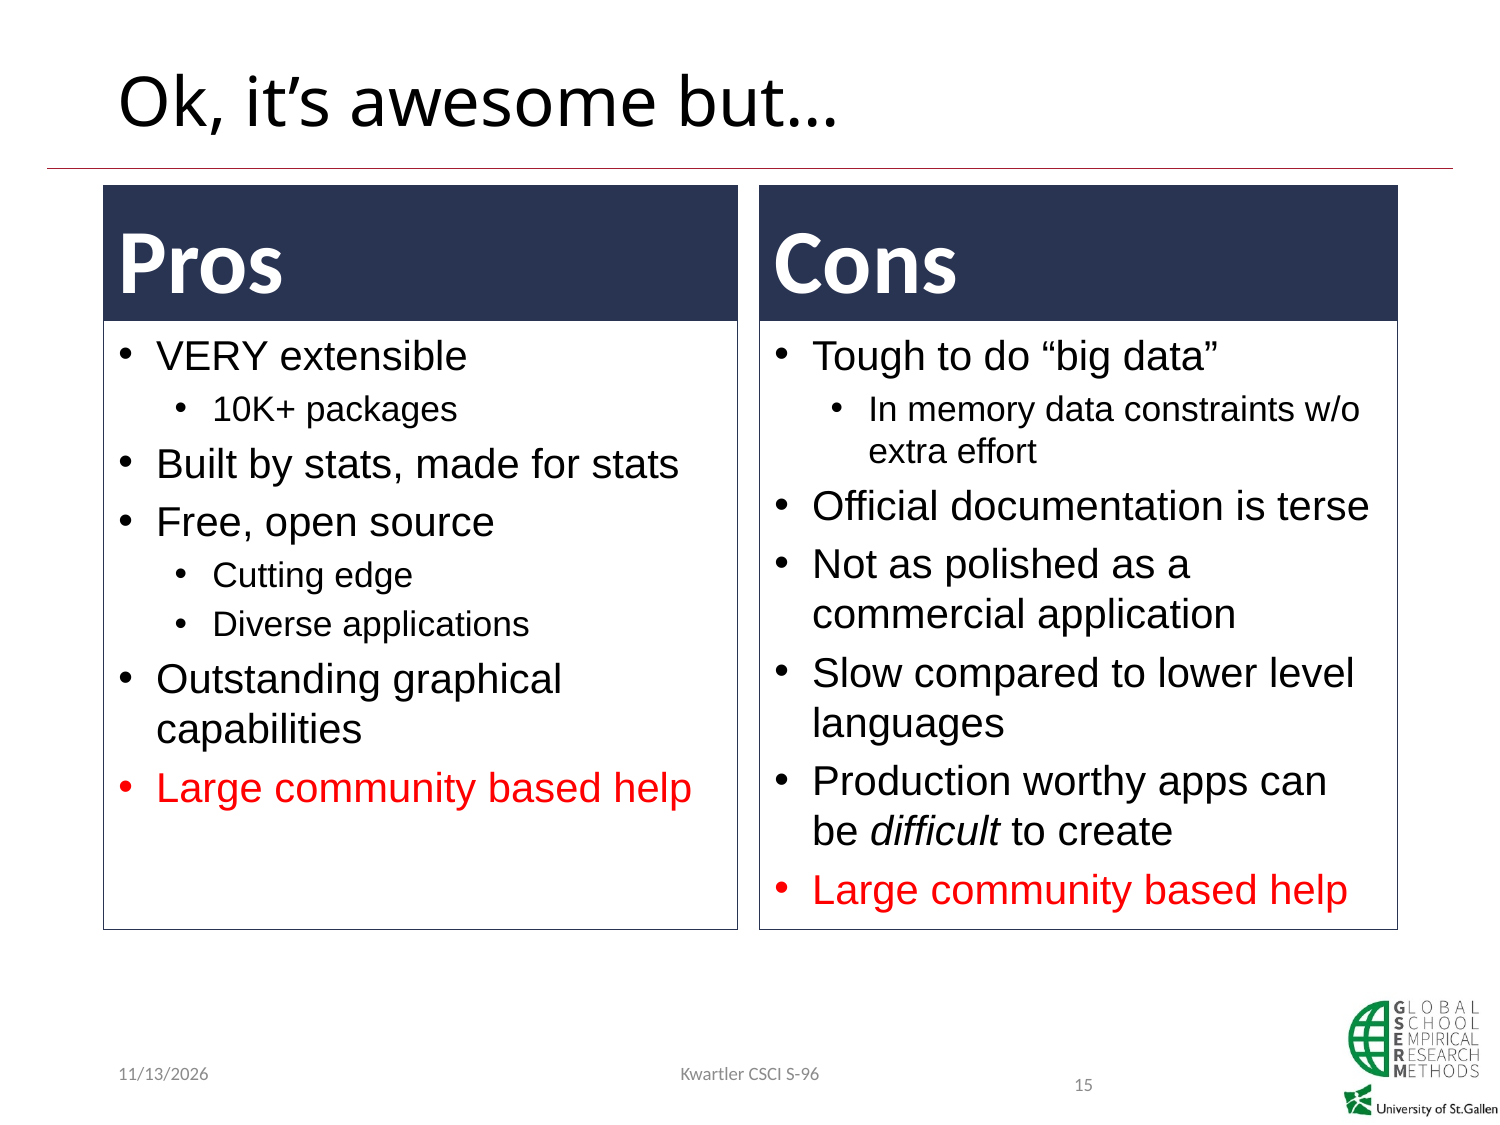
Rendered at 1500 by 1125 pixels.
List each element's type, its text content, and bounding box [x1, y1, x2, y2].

list Tough to do “big data” In memory data constraints w/o extra effort Official documentation is terse Not as polished as a commercial application Slow compared to lower level languages Production worthy apps can be difficult to create Large community based help [759, 320, 1398, 930]
footer Kwartler CSCI S-96 [496, 1042, 1004, 1103]
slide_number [103, 1042, 441, 1103]
slide_number 15 [1059, 1042, 1200, 1103]
list Cons [759, 185, 1398, 320]
picture [1342, 992, 1500, 1125]
list VERY extensible 10K+ packages Built by stats, made for stats Free, open source Cutting edge Diverse applications Outstanding graphical capabilities Large community based help [103, 320, 738, 930]
title Ok, it’s awesome but… [103, 59, 1397, 157]
list Pros [103, 185, 738, 320]
